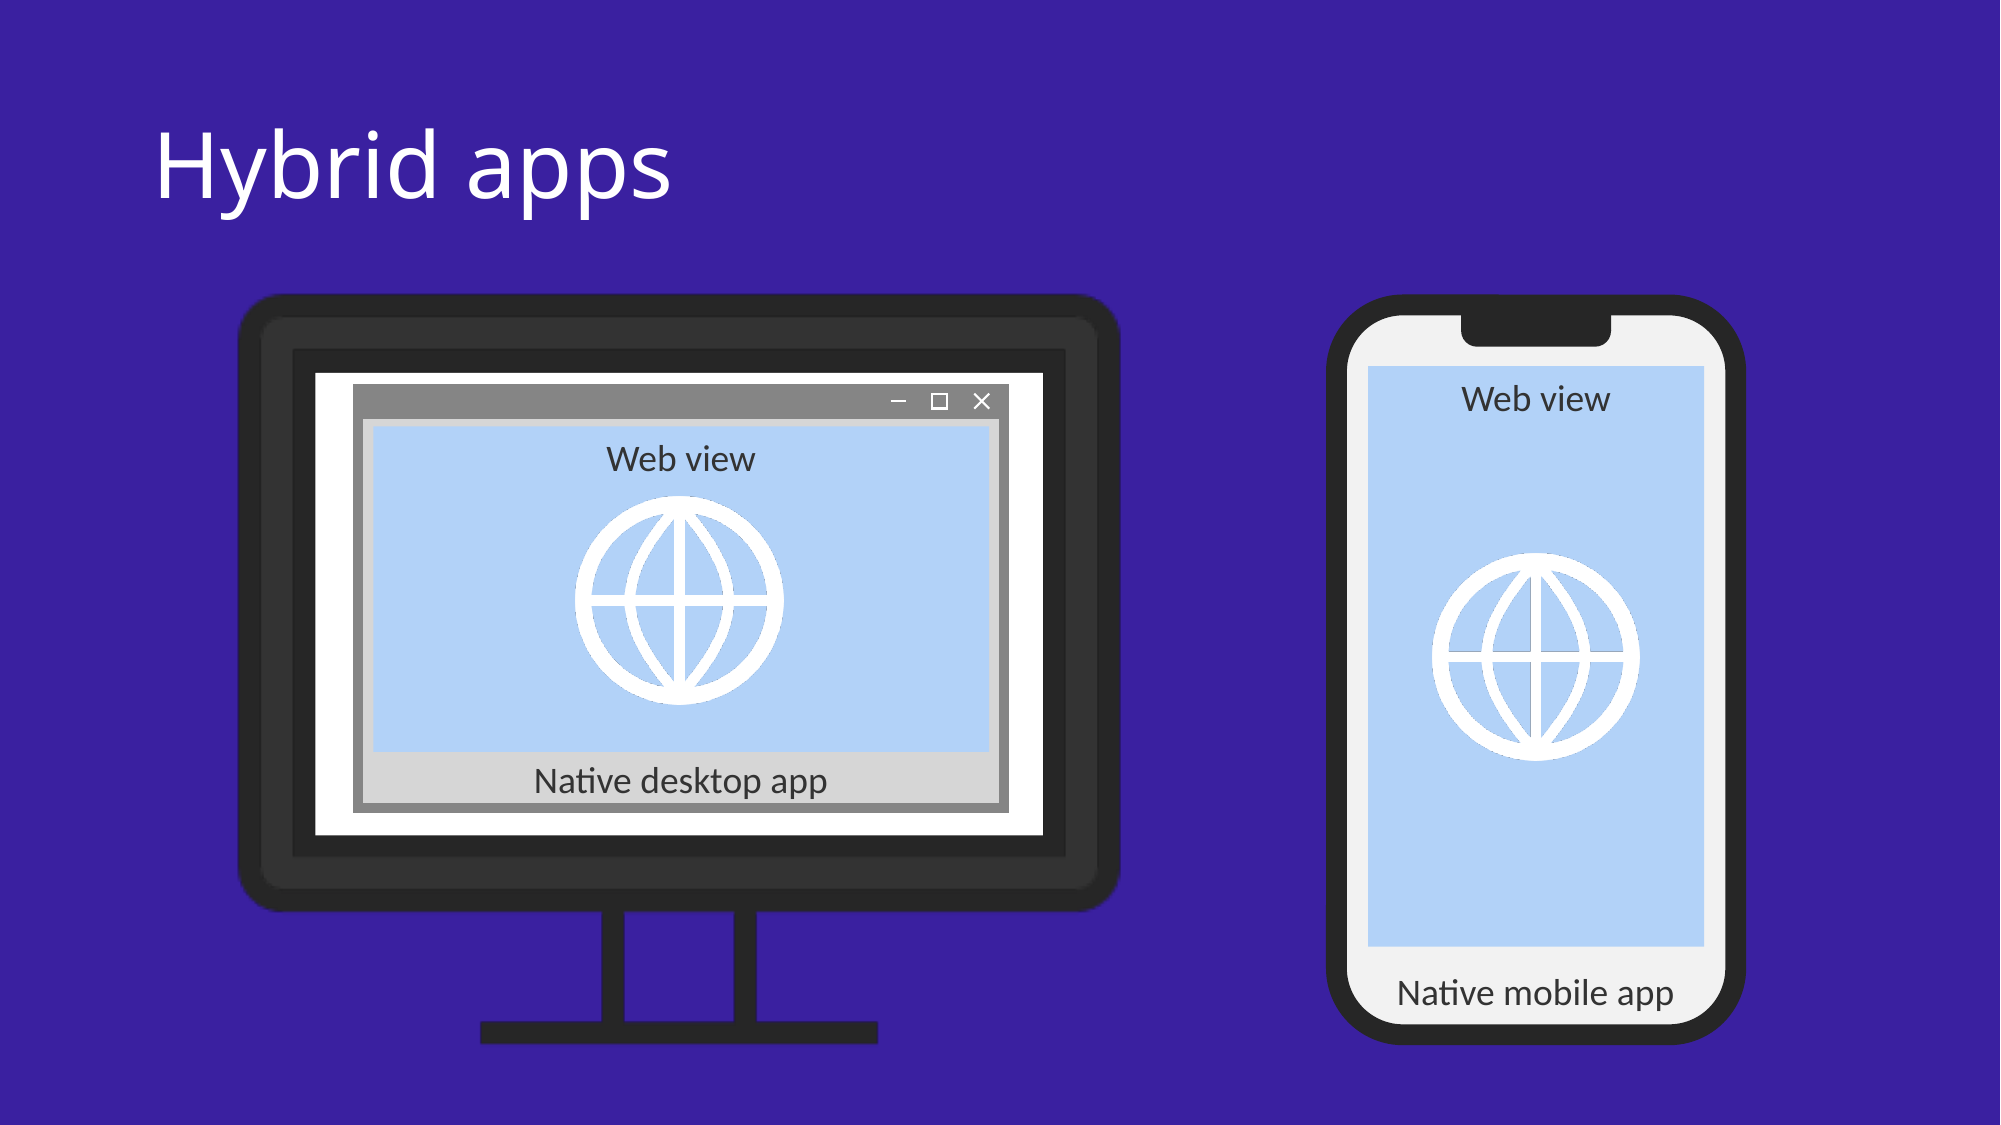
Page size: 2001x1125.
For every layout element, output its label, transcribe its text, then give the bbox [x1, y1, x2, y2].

picture [1404, 525, 1667, 788]
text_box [358, 388, 1004, 809]
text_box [1336, 304, 1736, 1035]
picture [151, 141, 1209, 1125]
title Hybrid apps [137, 59, 1863, 278]
